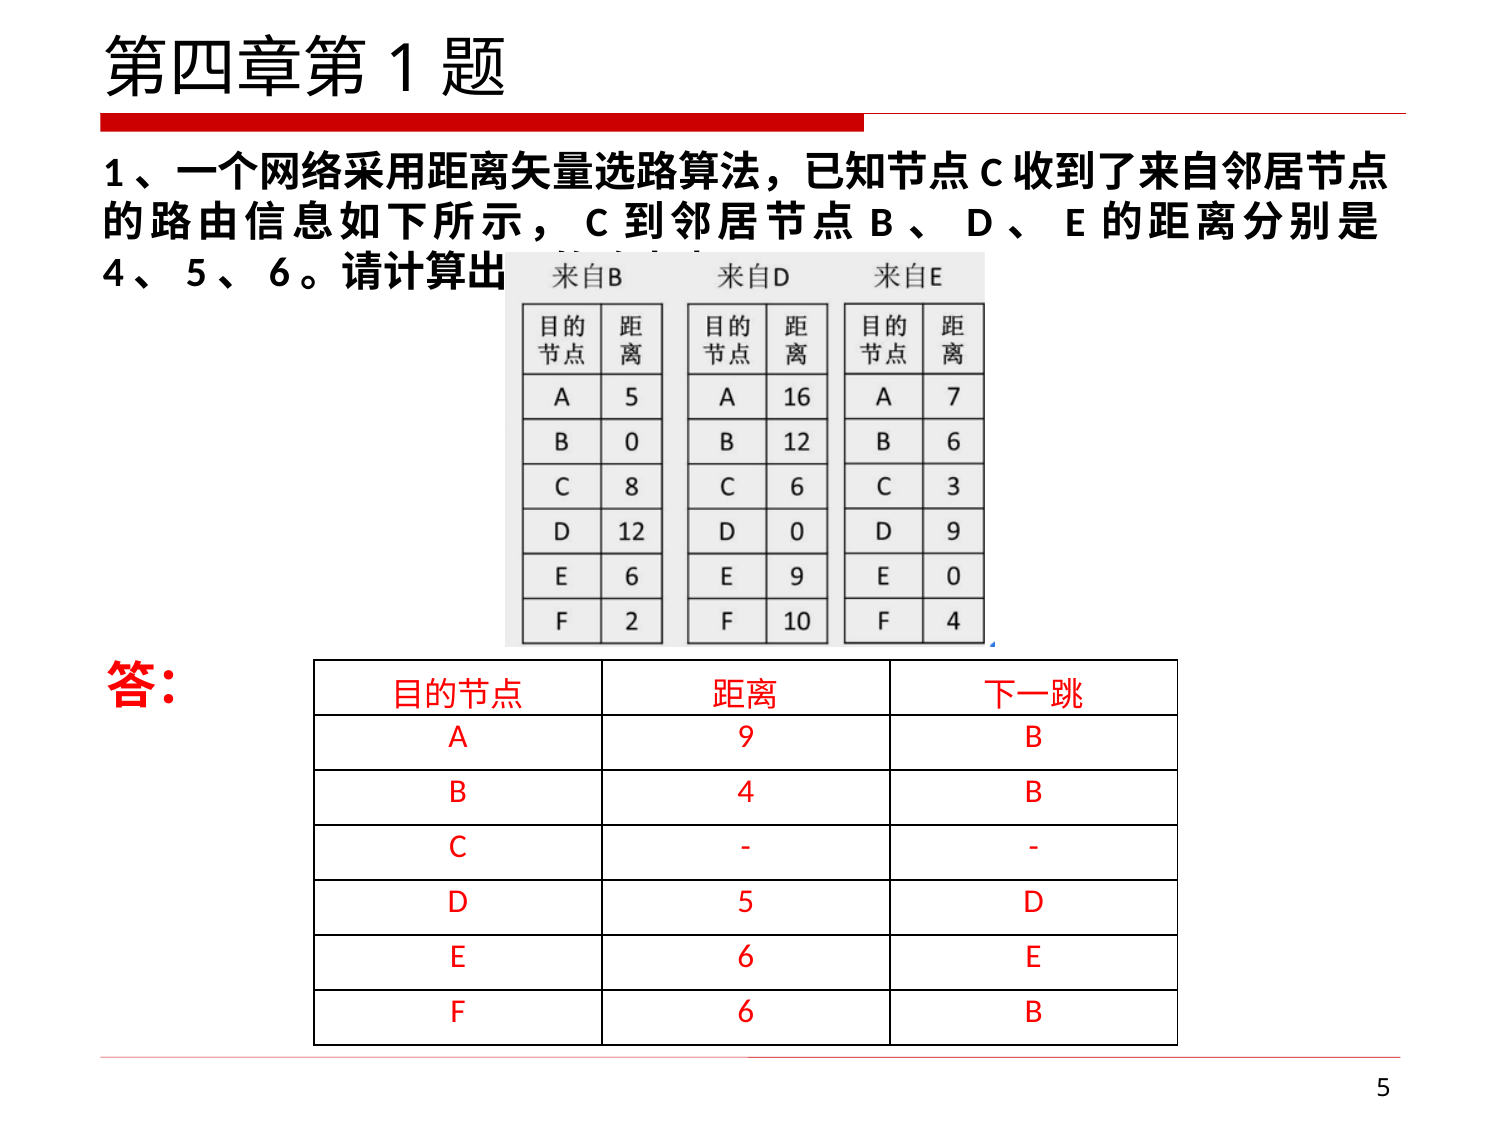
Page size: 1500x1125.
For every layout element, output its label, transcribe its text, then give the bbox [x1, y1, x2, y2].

table_cell B [891, 991, 1177, 1044]
slide_number 5 [1080, 1064, 1406, 1108]
table_cell B [315, 771, 601, 824]
table_cell E [891, 936, 1177, 989]
table_cell D [891, 881, 1177, 934]
table_cell 6 [603, 936, 889, 989]
table_cell - [603, 826, 889, 879]
text_box 1、一个网络采用距离矢量选路算法，已知节点C收到了来自邻居节点的路由信息如下所示，C到邻居节点B、D、E的距离分别是4、5、6。请计算出C的路由表。 [88, 137, 1404, 303]
text_box 答： [92, 646, 1408, 721]
table_cell B [891, 721, 1177, 769]
table_cell - [891, 826, 1177, 879]
table_cell 5 [603, 881, 889, 934]
text_box 第四章第1题 [87, 17, 1494, 114]
table_cell 4 [603, 771, 889, 824]
table_cell C [315, 826, 601, 879]
table_cell F [315, 991, 601, 1044]
picture [505, 252, 995, 647]
table_cell 6 [603, 991, 889, 1044]
table_cell 9 [603, 721, 889, 769]
table_cell A [315, 721, 601, 769]
table_cell E [315, 936, 601, 989]
table_cell D [315, 881, 601, 934]
table_cell B [891, 771, 1177, 824]
